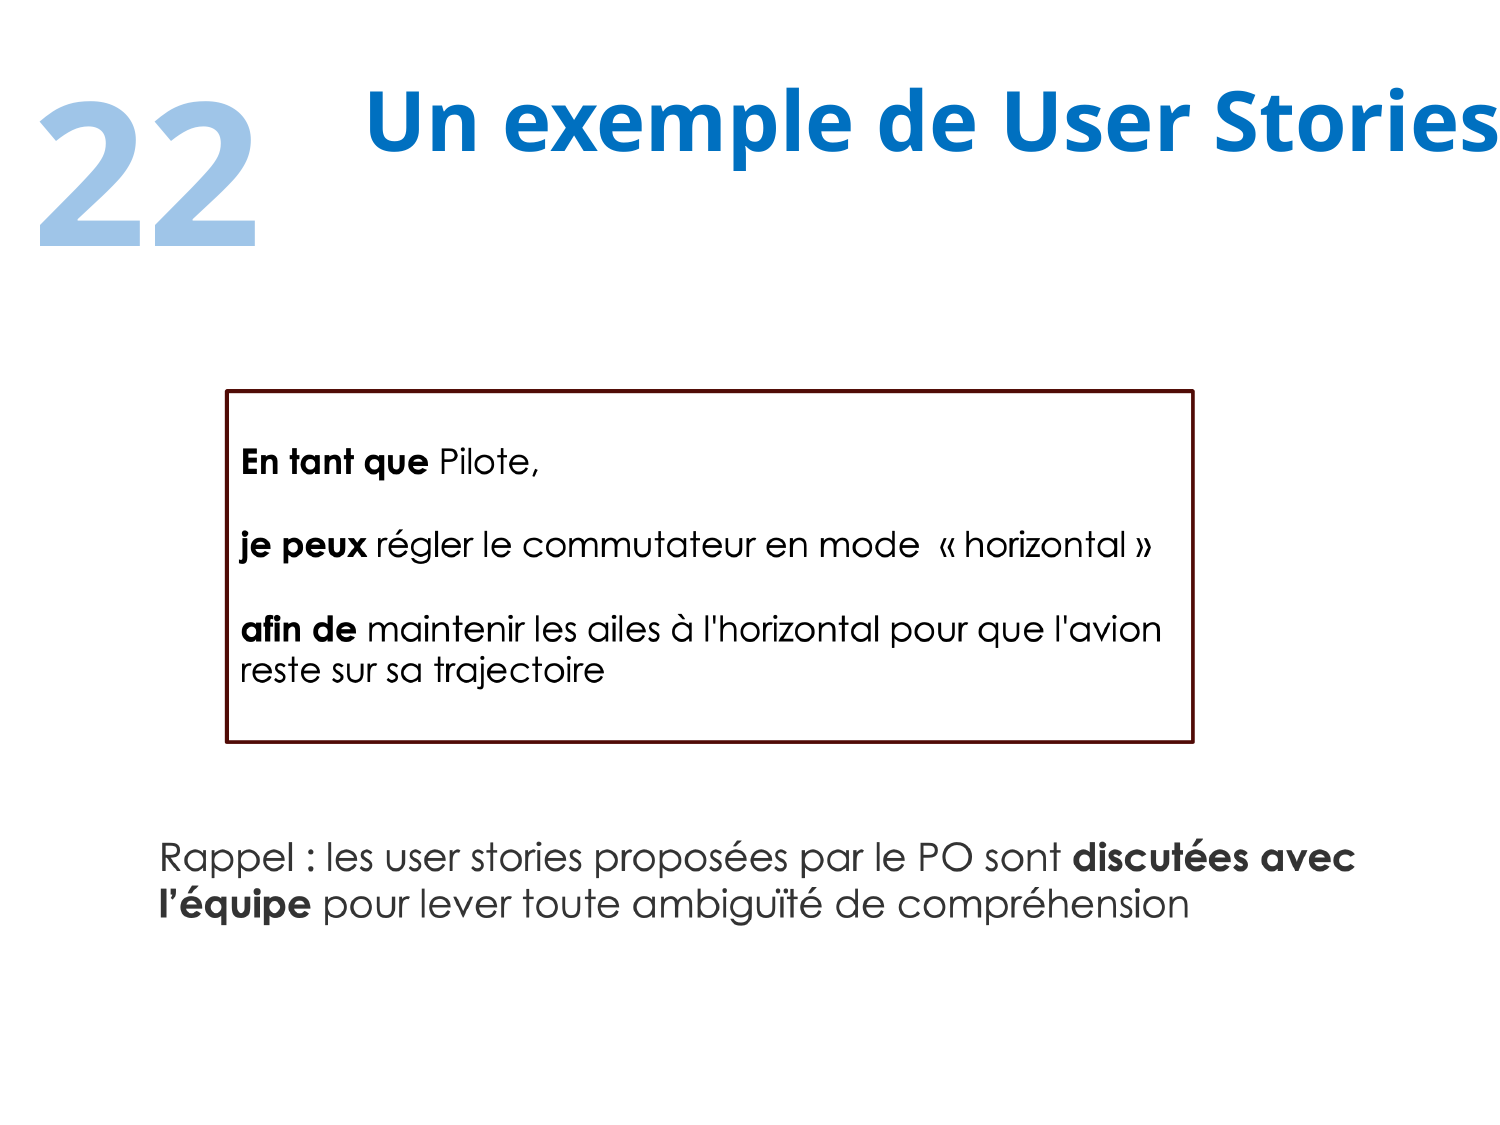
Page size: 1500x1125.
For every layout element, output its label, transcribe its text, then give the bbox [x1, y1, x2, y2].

picture [112, 358, 1388, 987]
slide_number 22 [17, 31, 315, 306]
text_box Un exemple de User Stories [348, 60, 1500, 176]
